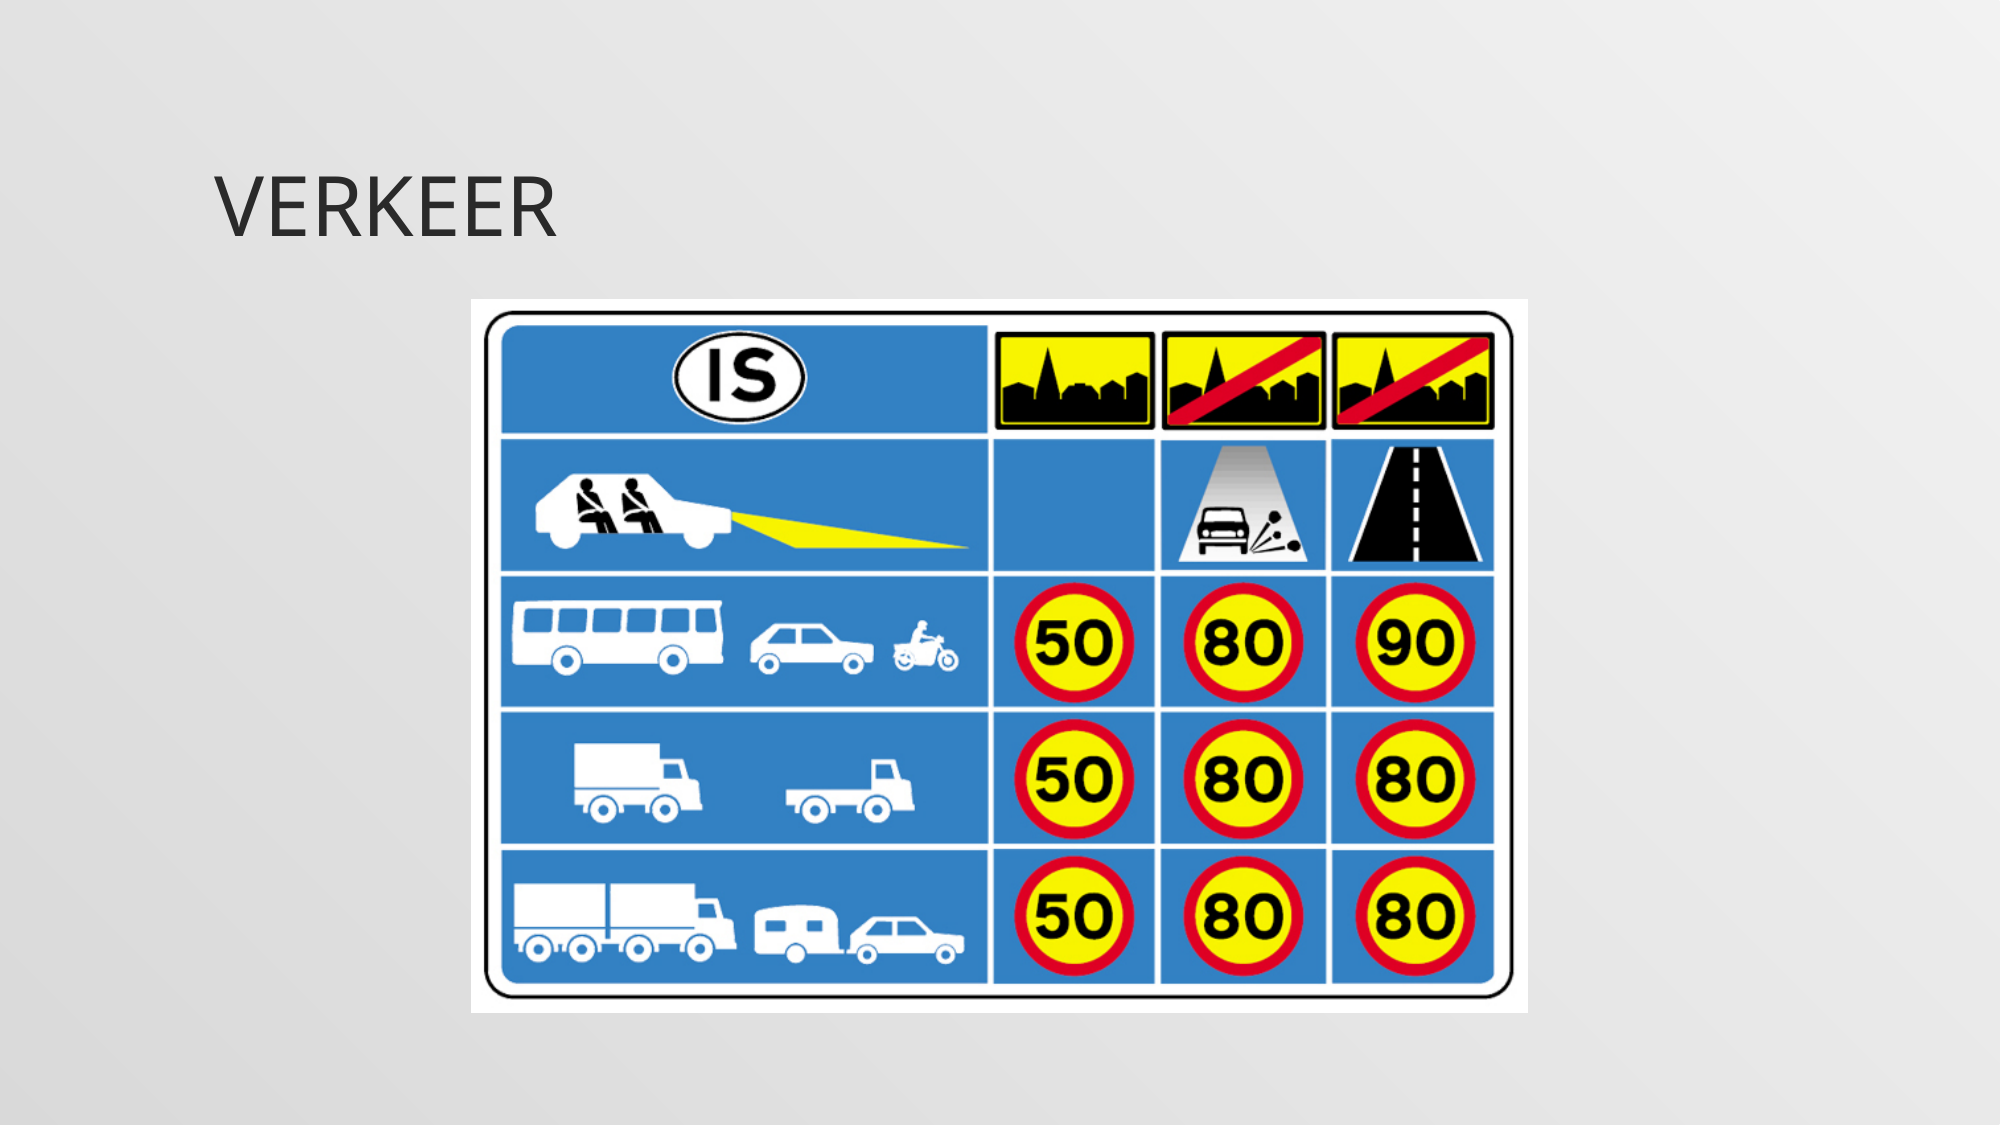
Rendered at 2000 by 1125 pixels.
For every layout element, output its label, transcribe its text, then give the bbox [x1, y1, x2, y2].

title Verkeer [199, 45, 1800, 263]
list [471, 299, 1528, 1013]
